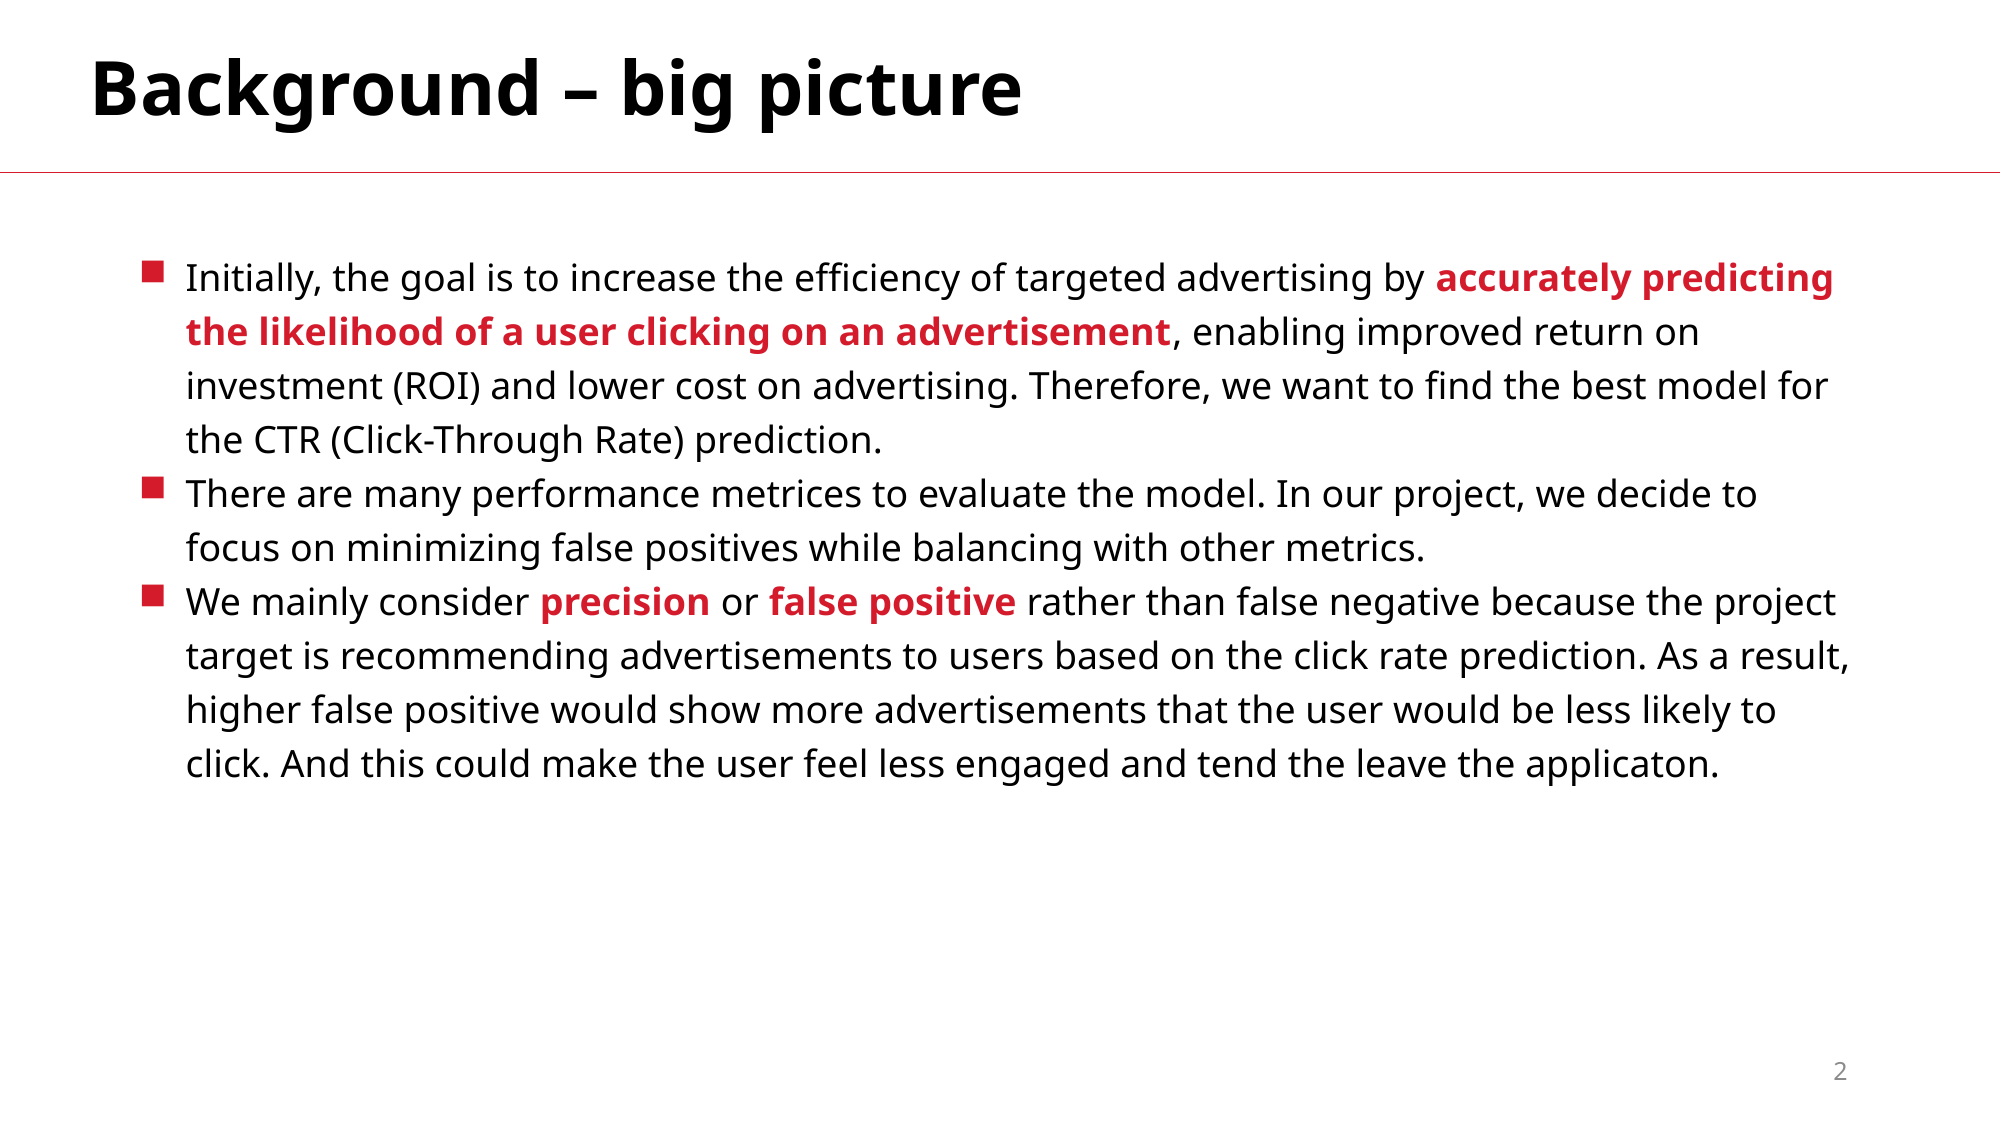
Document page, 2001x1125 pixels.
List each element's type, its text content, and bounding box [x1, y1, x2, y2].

slide_number 2 [1412, 1042, 1863, 1103]
text_box Initially, the goal is to increase the efficiency of targeted advertising by accurately predicting the likelihood of a user clicking on an advertisement, enabling improved return on investment (ROI) and lower cost on advertising. Therefore, we want to find the best model for the CTR (Click-Through Rate) prediction. There are many performance metrices to evaluate the model. In our project, we decide to focus on minimizing false positives while balancing with other metrics. We mainly consider precision or false positive rather than false negative because the project target is recommending advertisements to users based on the click rate prediction. As a result, higher false positive would show more advertisements that the user would be less likely to click. And this could make the user feel less engaged and tend the leave the applicaton. [123, 237, 1877, 793]
text_box Background – big picture [0, 15, 2000, 139]
